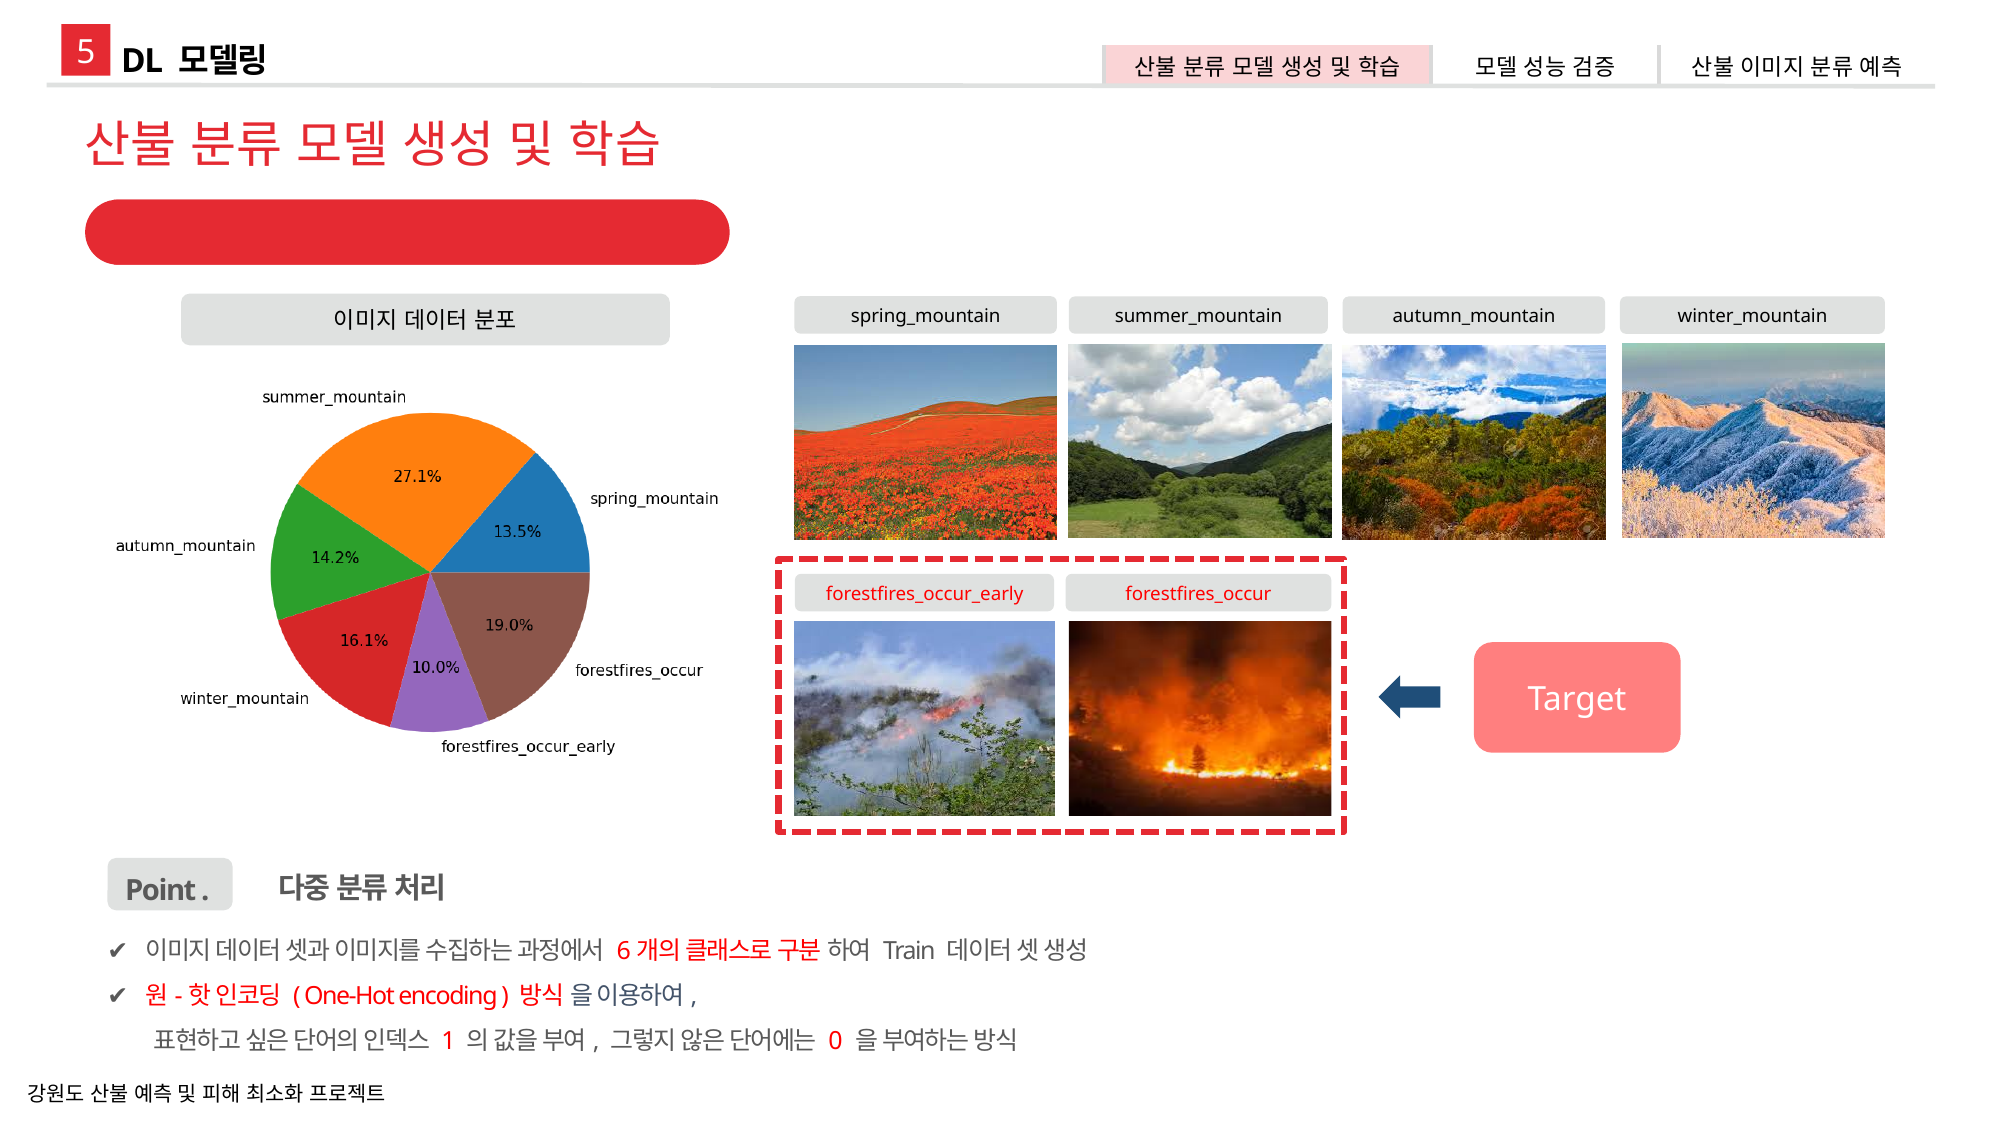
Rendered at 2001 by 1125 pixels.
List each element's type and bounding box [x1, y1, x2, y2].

picture [1622, 343, 1885, 538]
picture [1068, 344, 1332, 538]
text_box [1068, 296, 1328, 334]
text_box [778, 559, 1344, 832]
table_header [1661, 45, 1935, 83]
text_box [61, 24, 264, 79]
text_box [794, 296, 1057, 334]
text_box [1378, 675, 1441, 719]
text_box [1473, 642, 1681, 753]
text_box [27, 1081, 386, 1107]
picture [1068, 621, 1332, 816]
text_box [1619, 296, 1885, 334]
table_header [1433, 45, 1657, 83]
text_box [85, 112, 682, 173]
text_box [107, 852, 1258, 1065]
text_box [181, 293, 670, 346]
picture [1342, 345, 1606, 540]
picture [794, 345, 1057, 540]
text_box [85, 199, 730, 268]
picture [108, 365, 726, 779]
picture [794, 621, 1054, 816]
text_box [1342, 296, 1606, 334]
table_header [1106, 45, 1429, 83]
